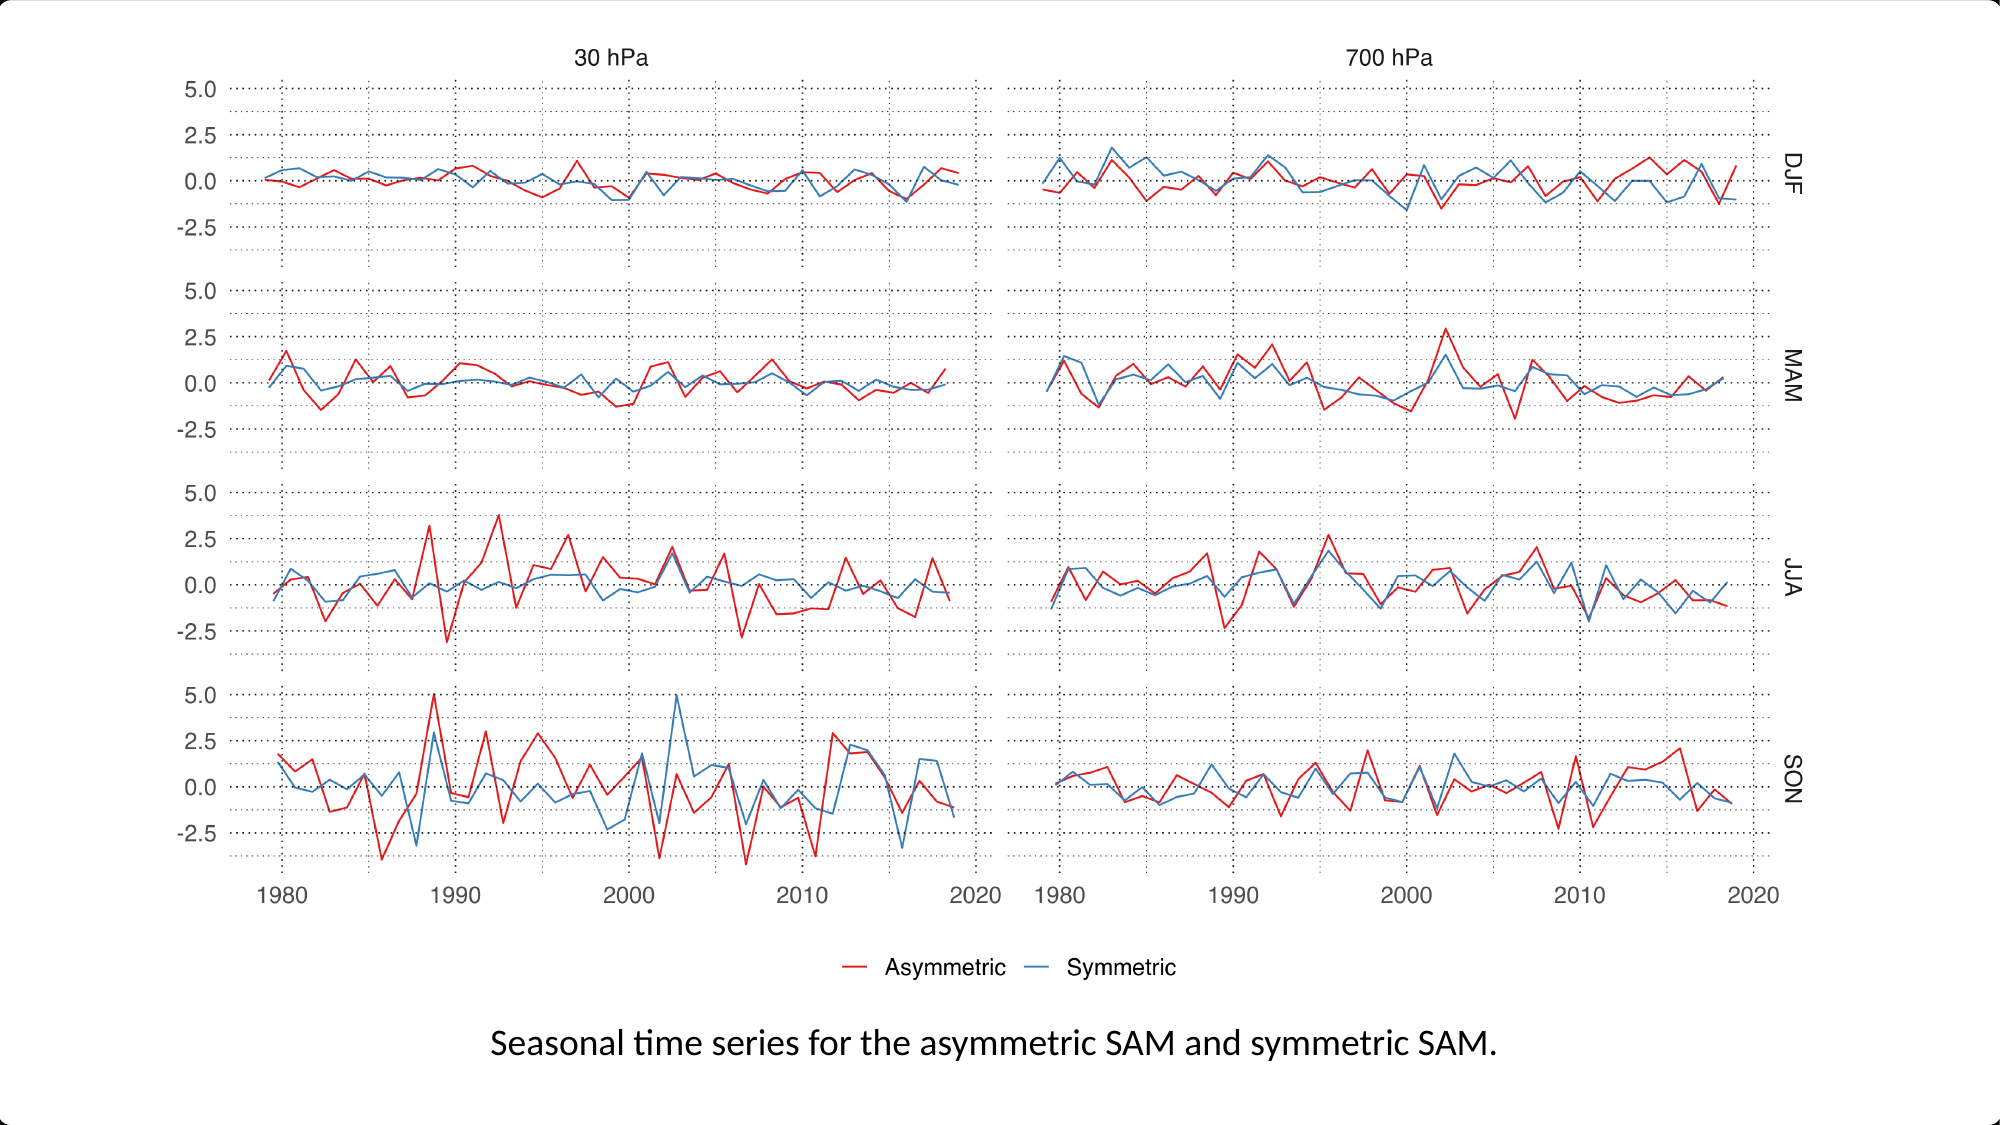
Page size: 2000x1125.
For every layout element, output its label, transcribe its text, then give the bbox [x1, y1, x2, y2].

picture [162, 20, 1830, 1011]
text_box Seasonal time series for the asymmetric SAM and symmetric SAM. [29, 1010, 1961, 1094]
